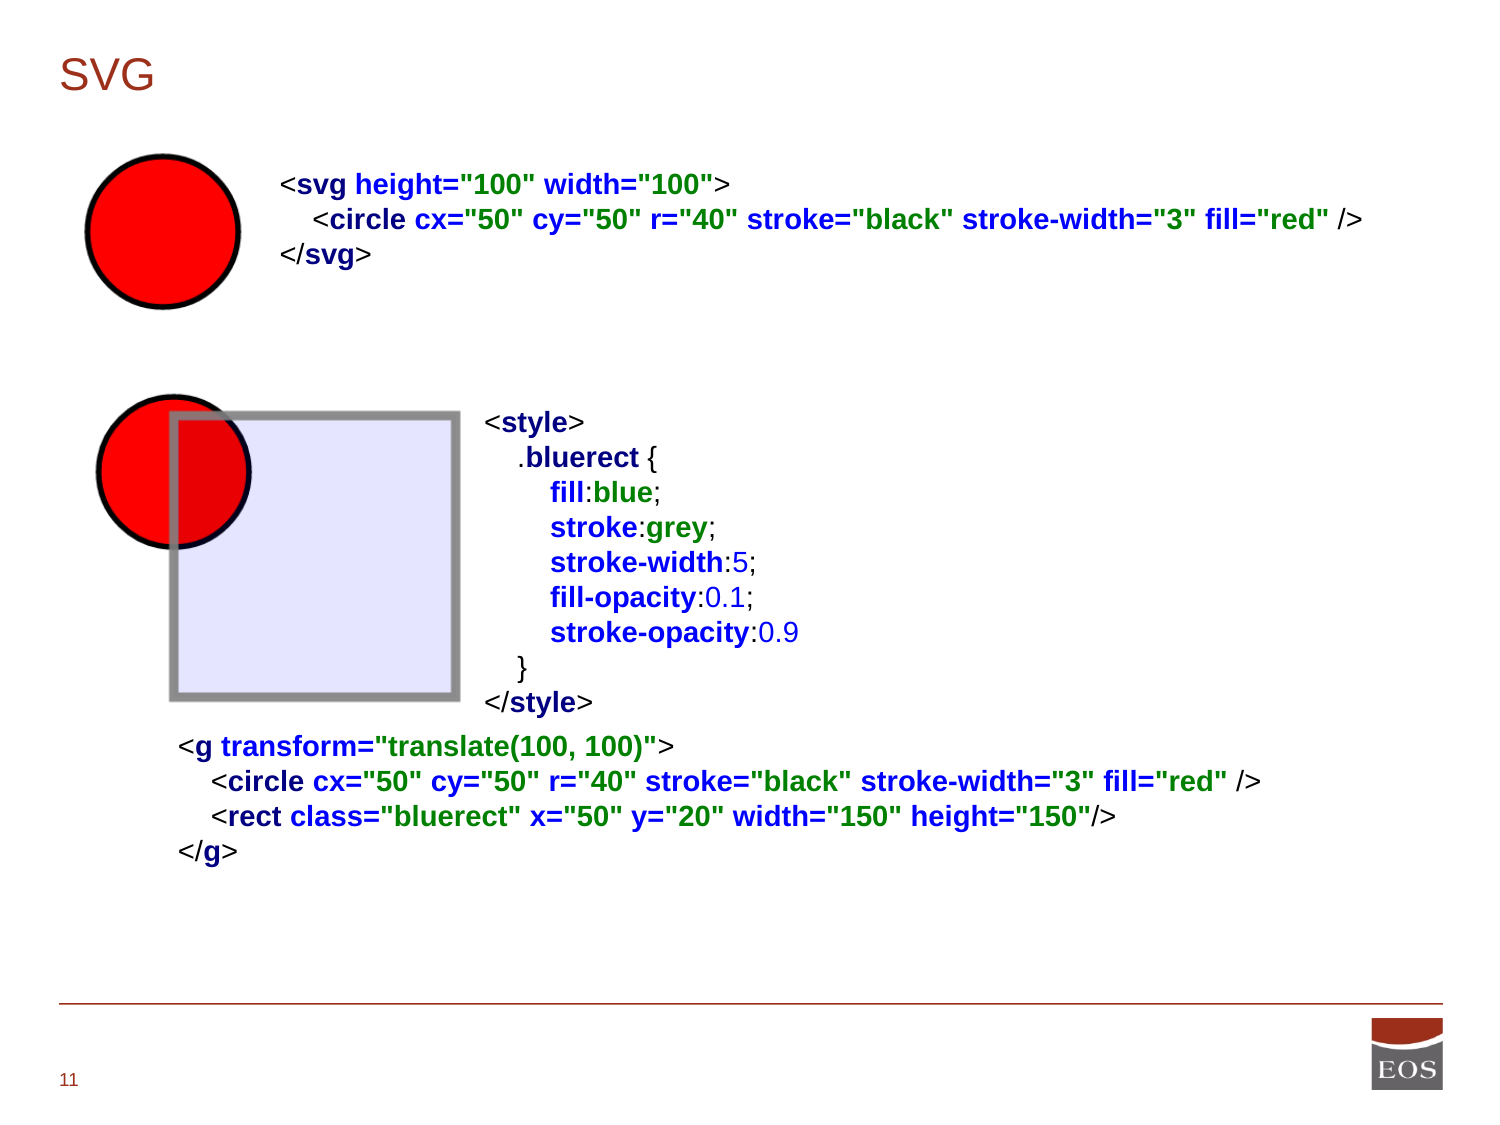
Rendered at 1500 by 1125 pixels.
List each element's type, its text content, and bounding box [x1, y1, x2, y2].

text_box <style> .bluerect { fill:blue; stroke:grey; stroke-width:5; fill-opacity:0.1; stroke-opacity:0.9 } </style> [469, 396, 1220, 761]
title SVG [58, 44, 1444, 213]
text_box <svg height="100" width="100"> <circle cx="50" cy="50" r="40" stroke="black" stroke-width="3" fill="red" /> </svg> [371, 157, 1425, 313]
text_box <g transform="translate(100, 100)"> <circle cx="50" cy="50" r="40" stroke="black" stroke-width="3" fill="red" /> <rect class="bluerect" x="50" y="20" width="150" height="150"/> </g> [163, 720, 1425, 910]
picture [1371, 1018, 1443, 1090]
slide_number 11 [58, 1066, 97, 1090]
picture [58, 144, 510, 742]
